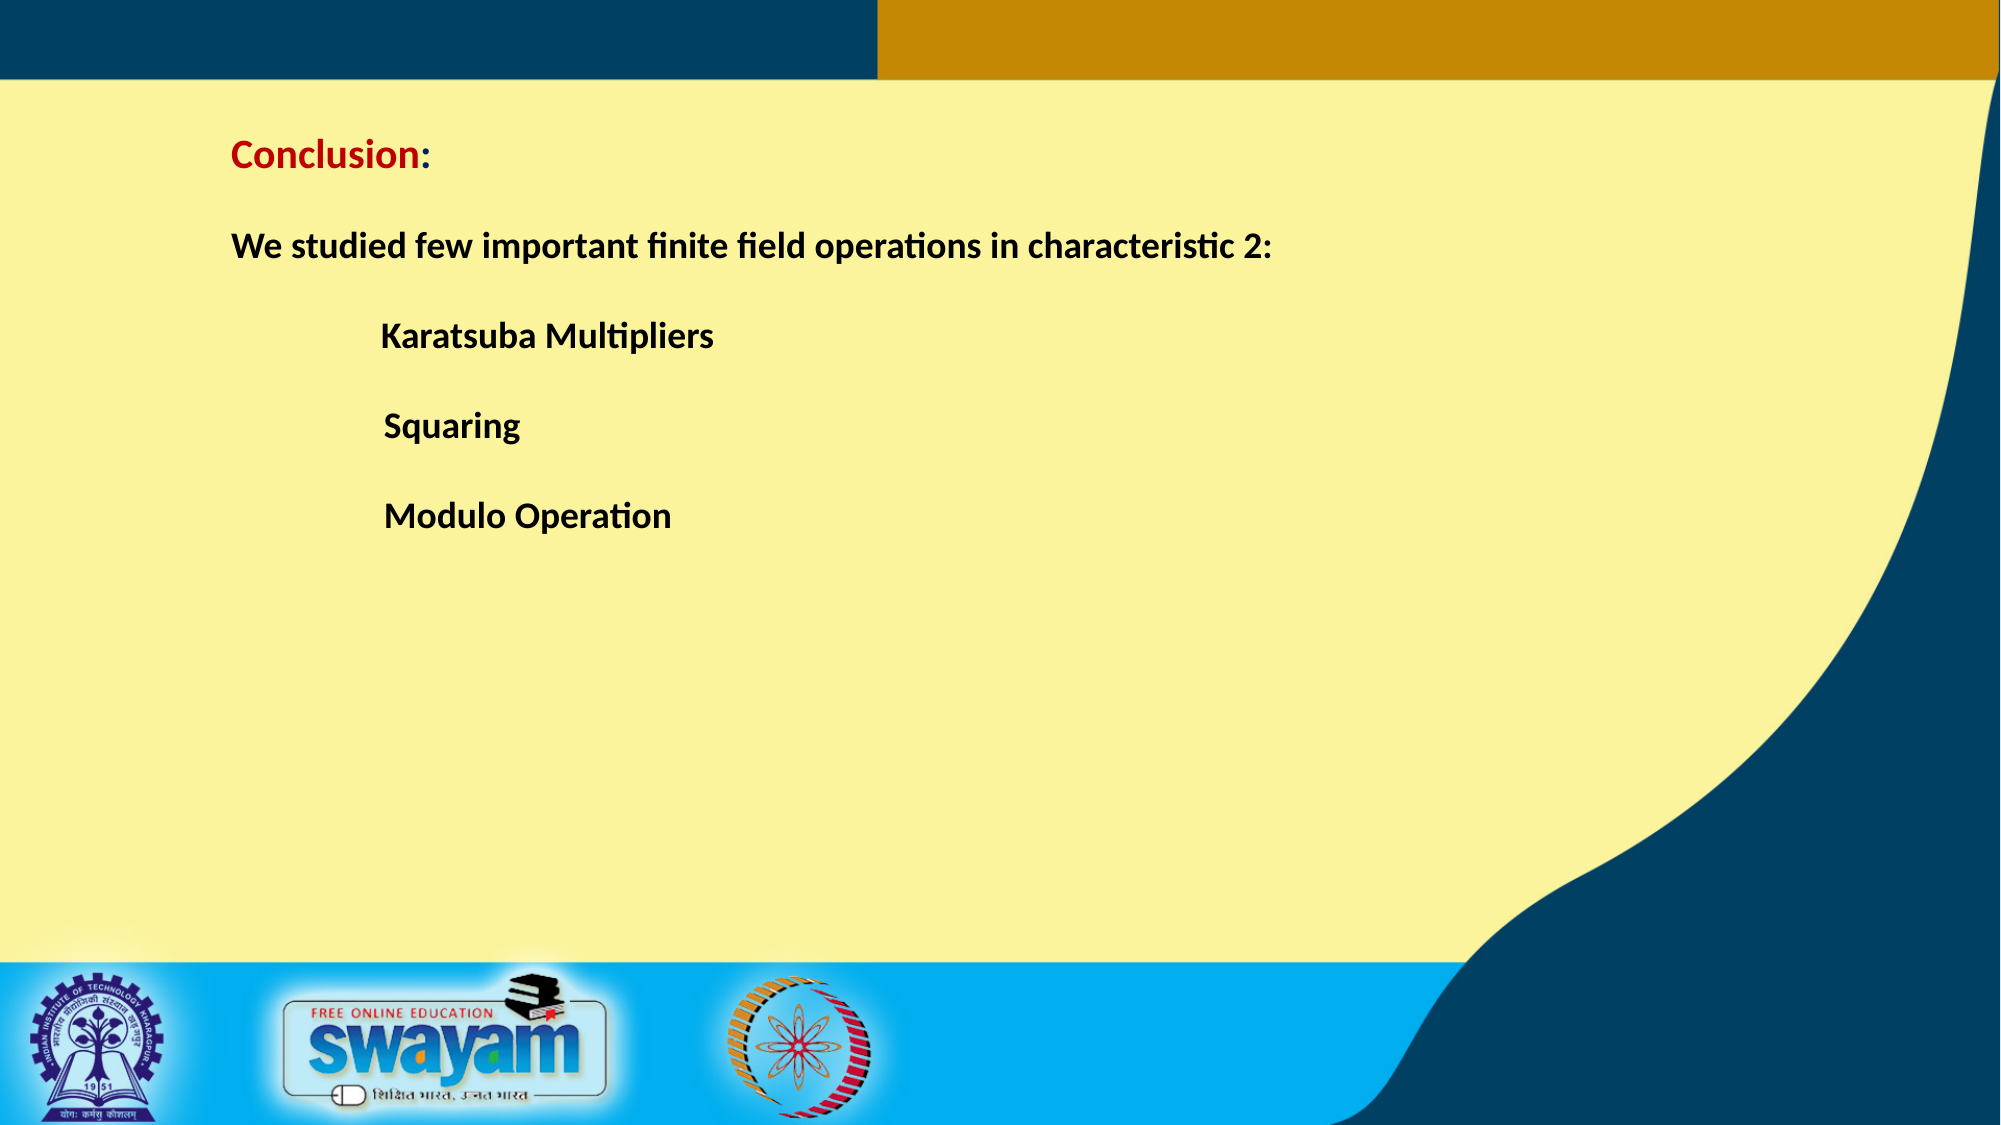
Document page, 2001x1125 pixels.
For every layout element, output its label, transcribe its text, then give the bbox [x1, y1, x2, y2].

text_box Conclusion: We studied few important finite field operations in characteristic 2: Karatsuba Multipliers Squaring Modulo Operation [216, 69, 1507, 1004]
picture [1425, 1016, 1433, 1023]
picture [255, 1004, 635, 1125]
picture [0, 0, 2001, 1125]
picture [705, 1004, 894, 1125]
